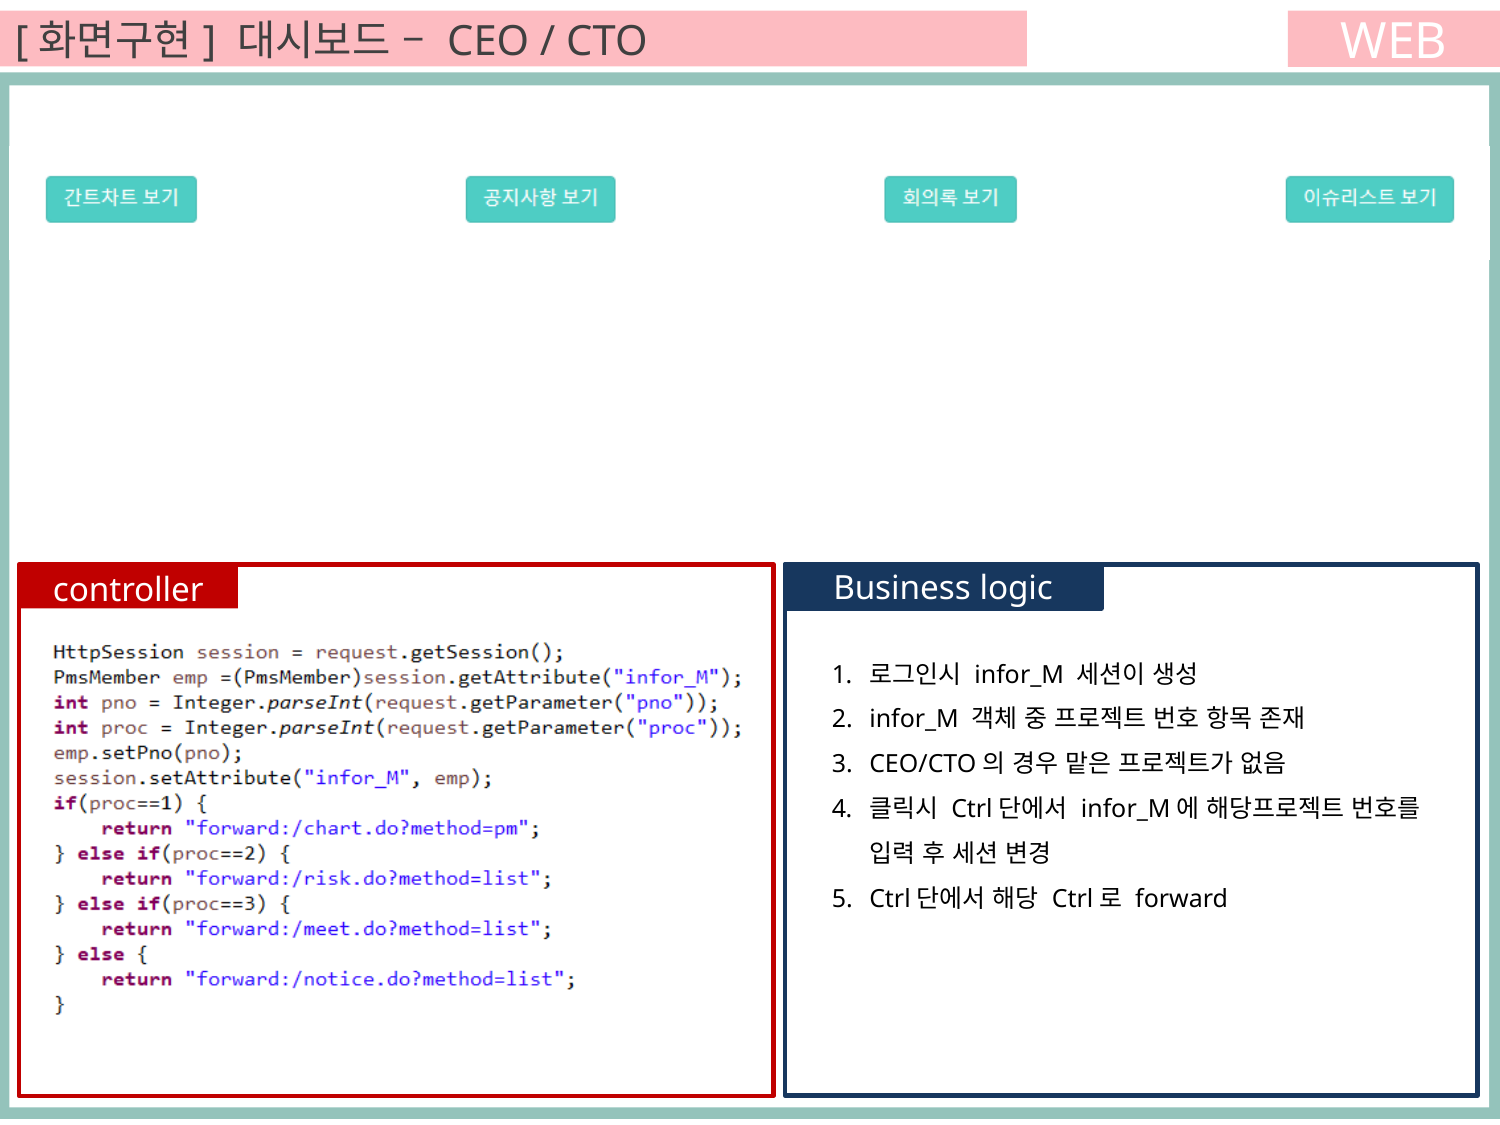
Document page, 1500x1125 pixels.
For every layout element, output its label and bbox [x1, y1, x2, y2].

text_box [0, 9, 1029, 68]
text_box [1286, 9, 1500, 69]
picture [9, 145, 1490, 260]
text_box [0, 72, 1500, 1120]
picture [39, 640, 753, 1020]
